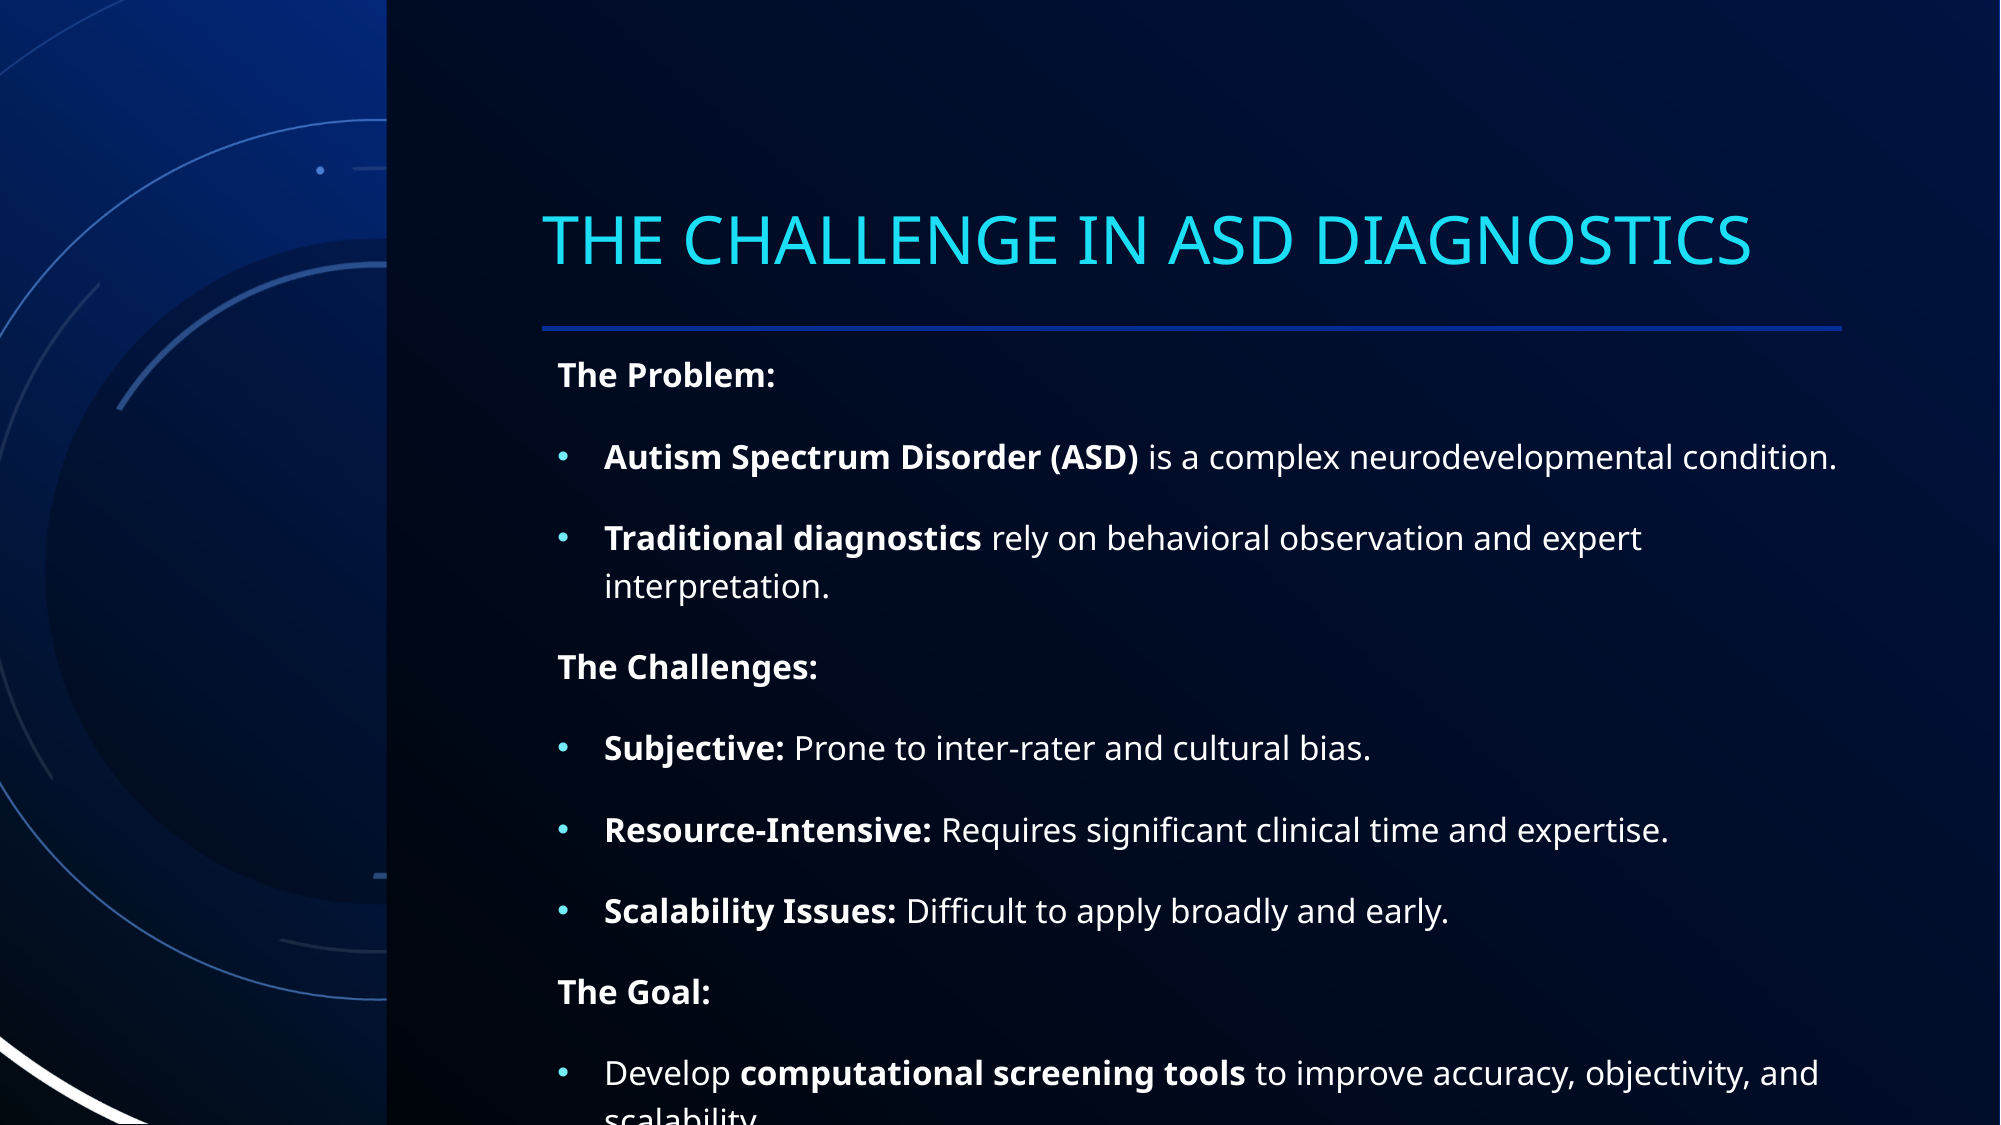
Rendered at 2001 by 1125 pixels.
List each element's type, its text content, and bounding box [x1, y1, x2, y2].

picture [0, 0, 387, 1124]
title The Challenge in ASD Diagnostics [542, 18, 1988, 288]
list The Problem: Autism Spectrum Disorder (ASD) is a complex neurodevelopmental condition. Traditional diagnostics rely on behavioral observation and expert interpretation. The Challenges: Subjective: Prone to inter-rater and cultural bias. Resource-Intensive: Requires significant clinical time and expertise. Scalability Issues: Difficult to apply broadly and early. The Goal: Develop computational screening tools to improve accuracy, objectivity, and scalability. [542, 339, 1885, 1102]
